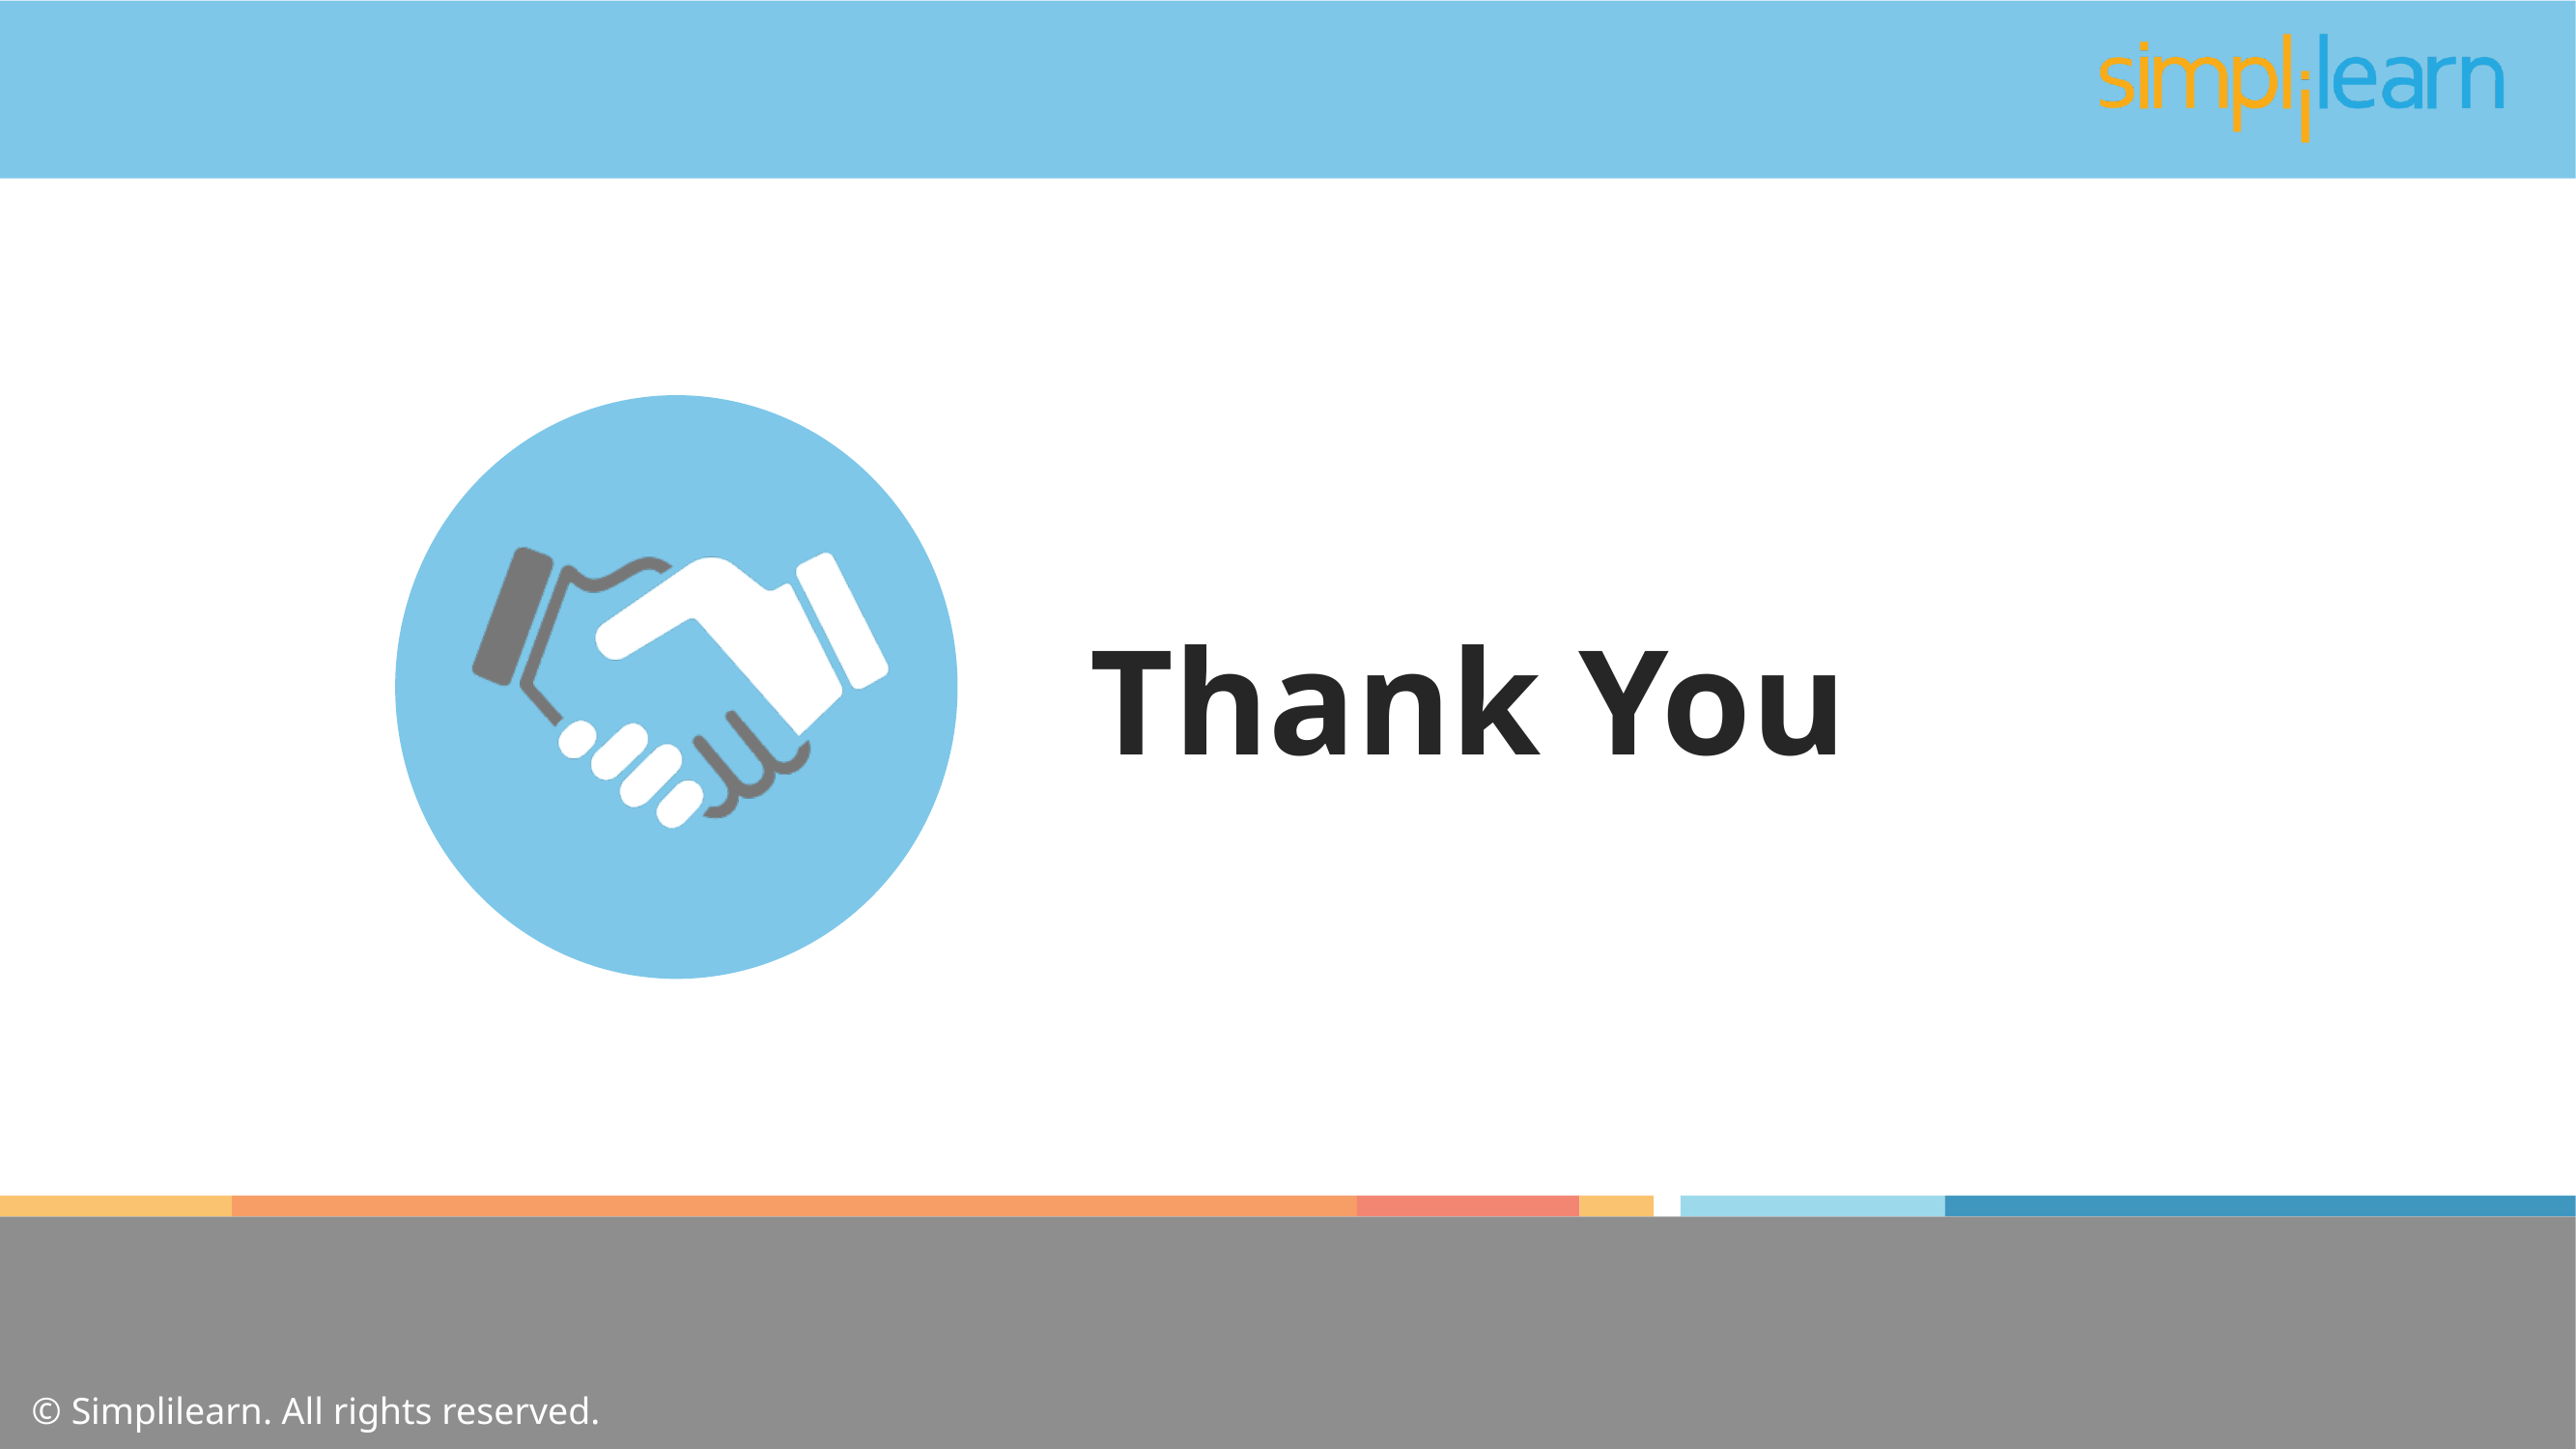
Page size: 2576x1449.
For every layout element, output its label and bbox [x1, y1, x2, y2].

picture [2096, 27, 2507, 150]
picture [468, 542, 900, 834]
